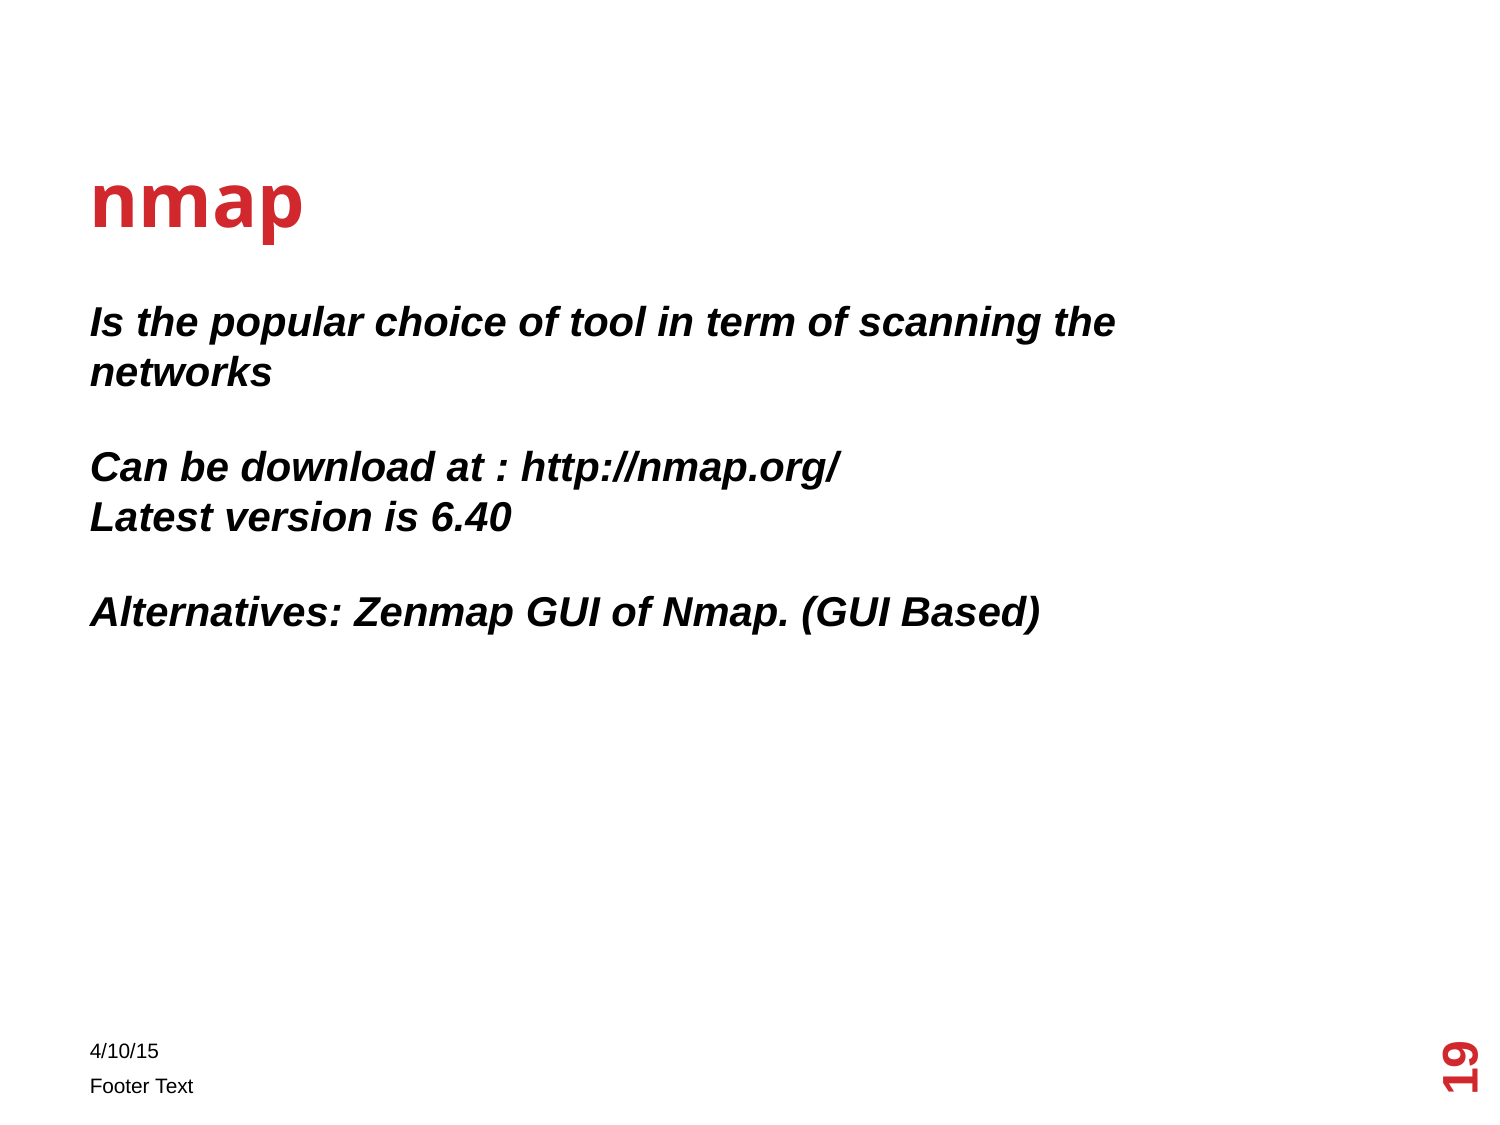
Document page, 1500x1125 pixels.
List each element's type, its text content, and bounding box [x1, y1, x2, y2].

text_box Footer Text [74, 1065, 638, 1112]
text_box nmap [74, 25, 1025, 250]
text_box 4/10/15 [74, 1012, 638, 1063]
text_box Is the popular choice of tool in term of scanning the networks Can be download at : http://nmap.org/ Latest version is 6.40 Alternatives: Zenmap GUI of Nmap. (GUI Based) [74, 287, 1325, 1005]
text_box 19 [1427, 887, 1488, 1104]
